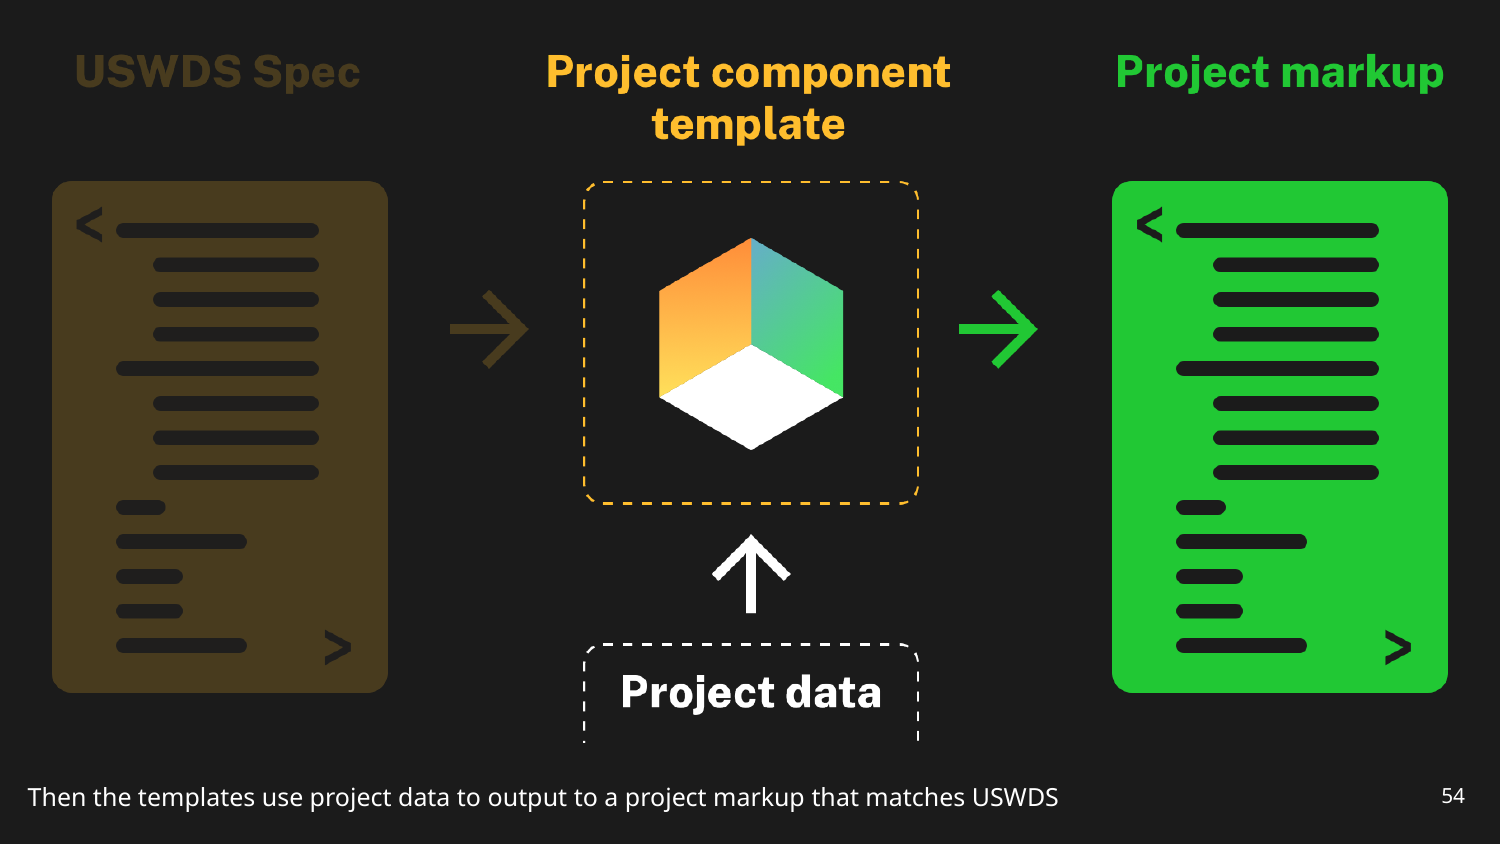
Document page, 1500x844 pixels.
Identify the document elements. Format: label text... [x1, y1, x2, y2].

picture [0, 0, 1500, 743]
title Then the templates use project data to output to a project markup that matches USWDS [12, 766, 1355, 844]
slide_number 54 [1389, 764, 1480, 830]
